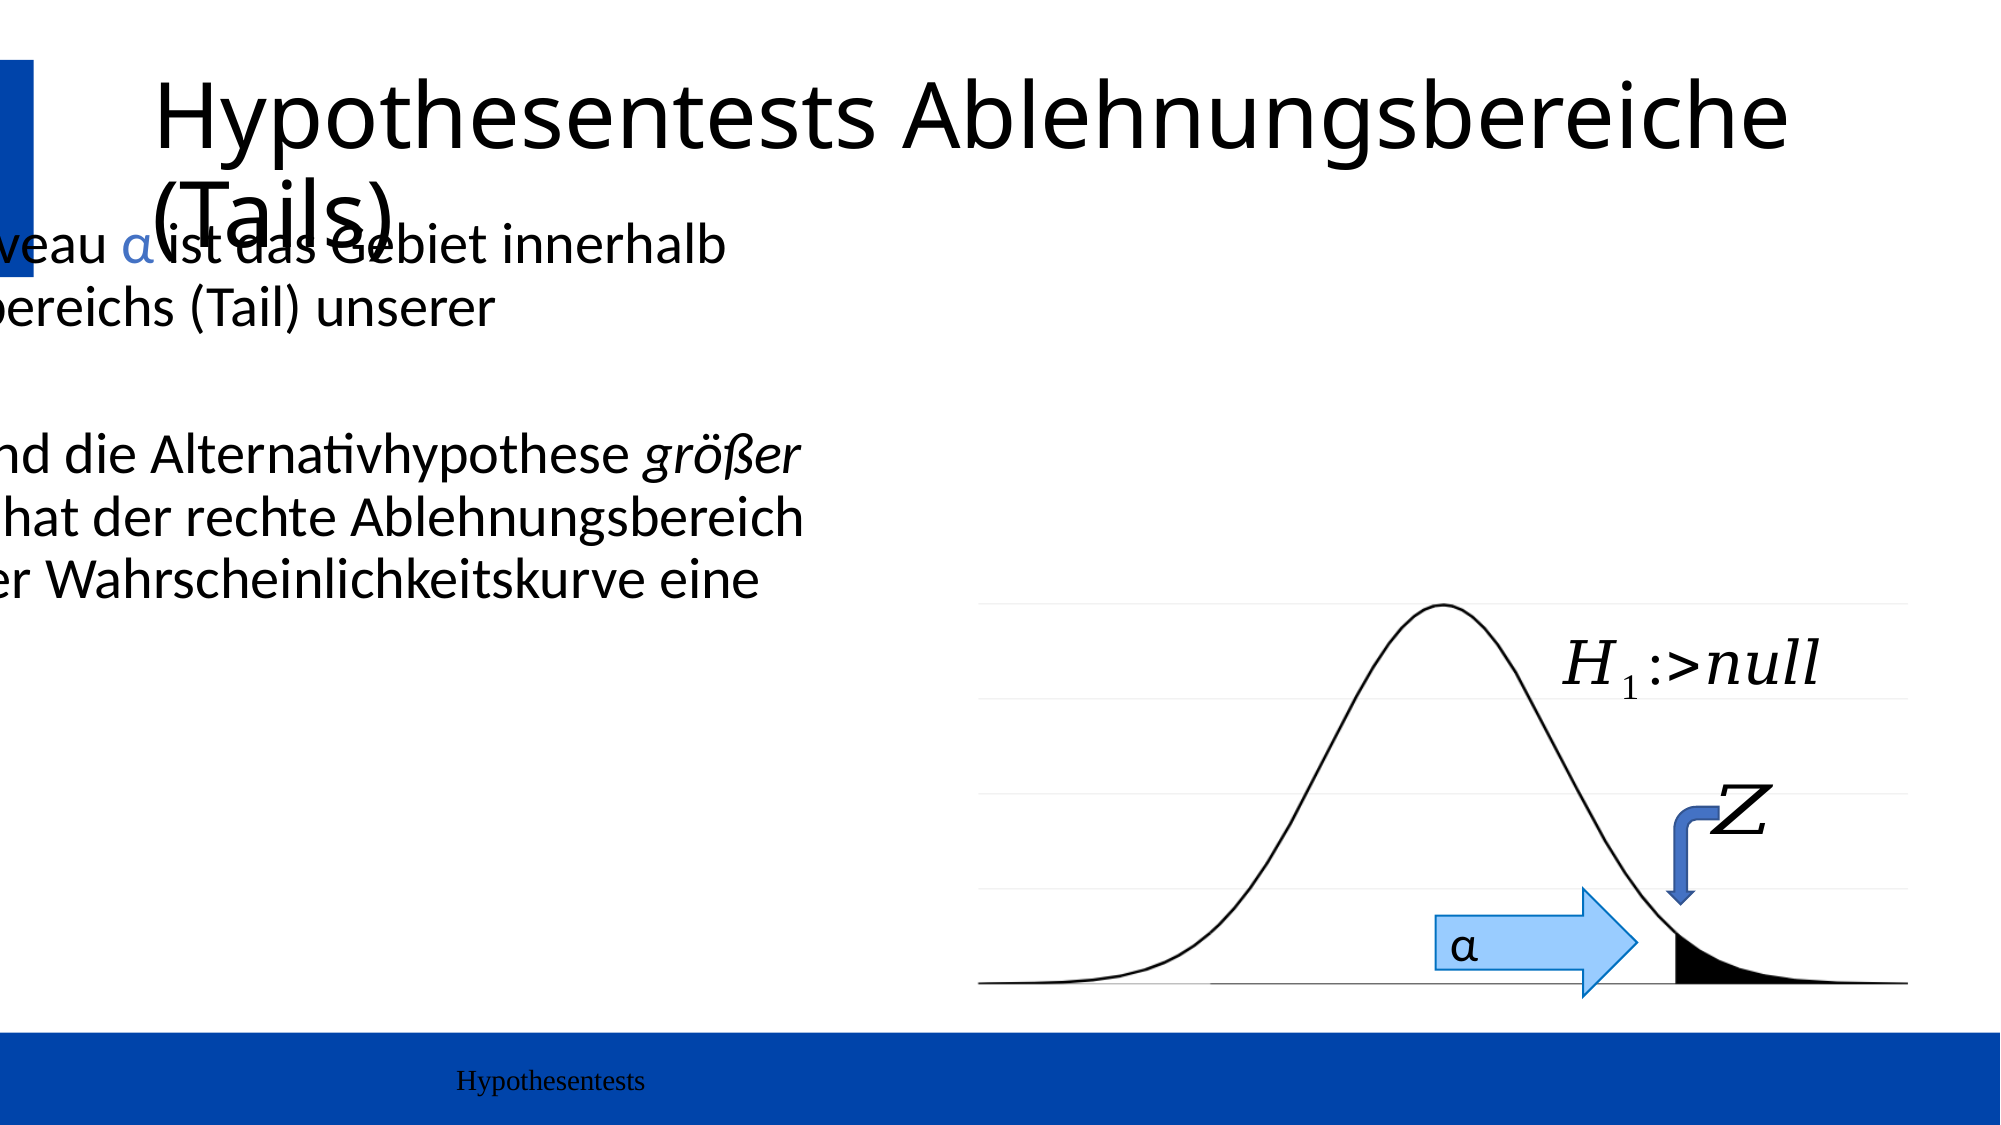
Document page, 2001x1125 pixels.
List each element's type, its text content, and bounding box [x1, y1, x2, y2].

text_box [1434, 888, 1638, 997]
title Hypothesentests Ablehnungsbereiche (Tails) [137, 59, 1863, 278]
list Das Signifikanzniveau α ist das Gebiet innerhalb des Ablehnungsbereichs (Tail) unserer Nullhypothese. Wenn α = 0,05 und die Alternativhypothese größer als Null ist, dann hat der rechte Ablehnungsbereich (right-tail) unserer Wahrscheinlichkeitskurve eine Fläche von 0,05 [0, 205, 825, 920]
picture [967, 585, 1923, 997]
footer Hypothesentests [31, 1048, 1071, 1109]
